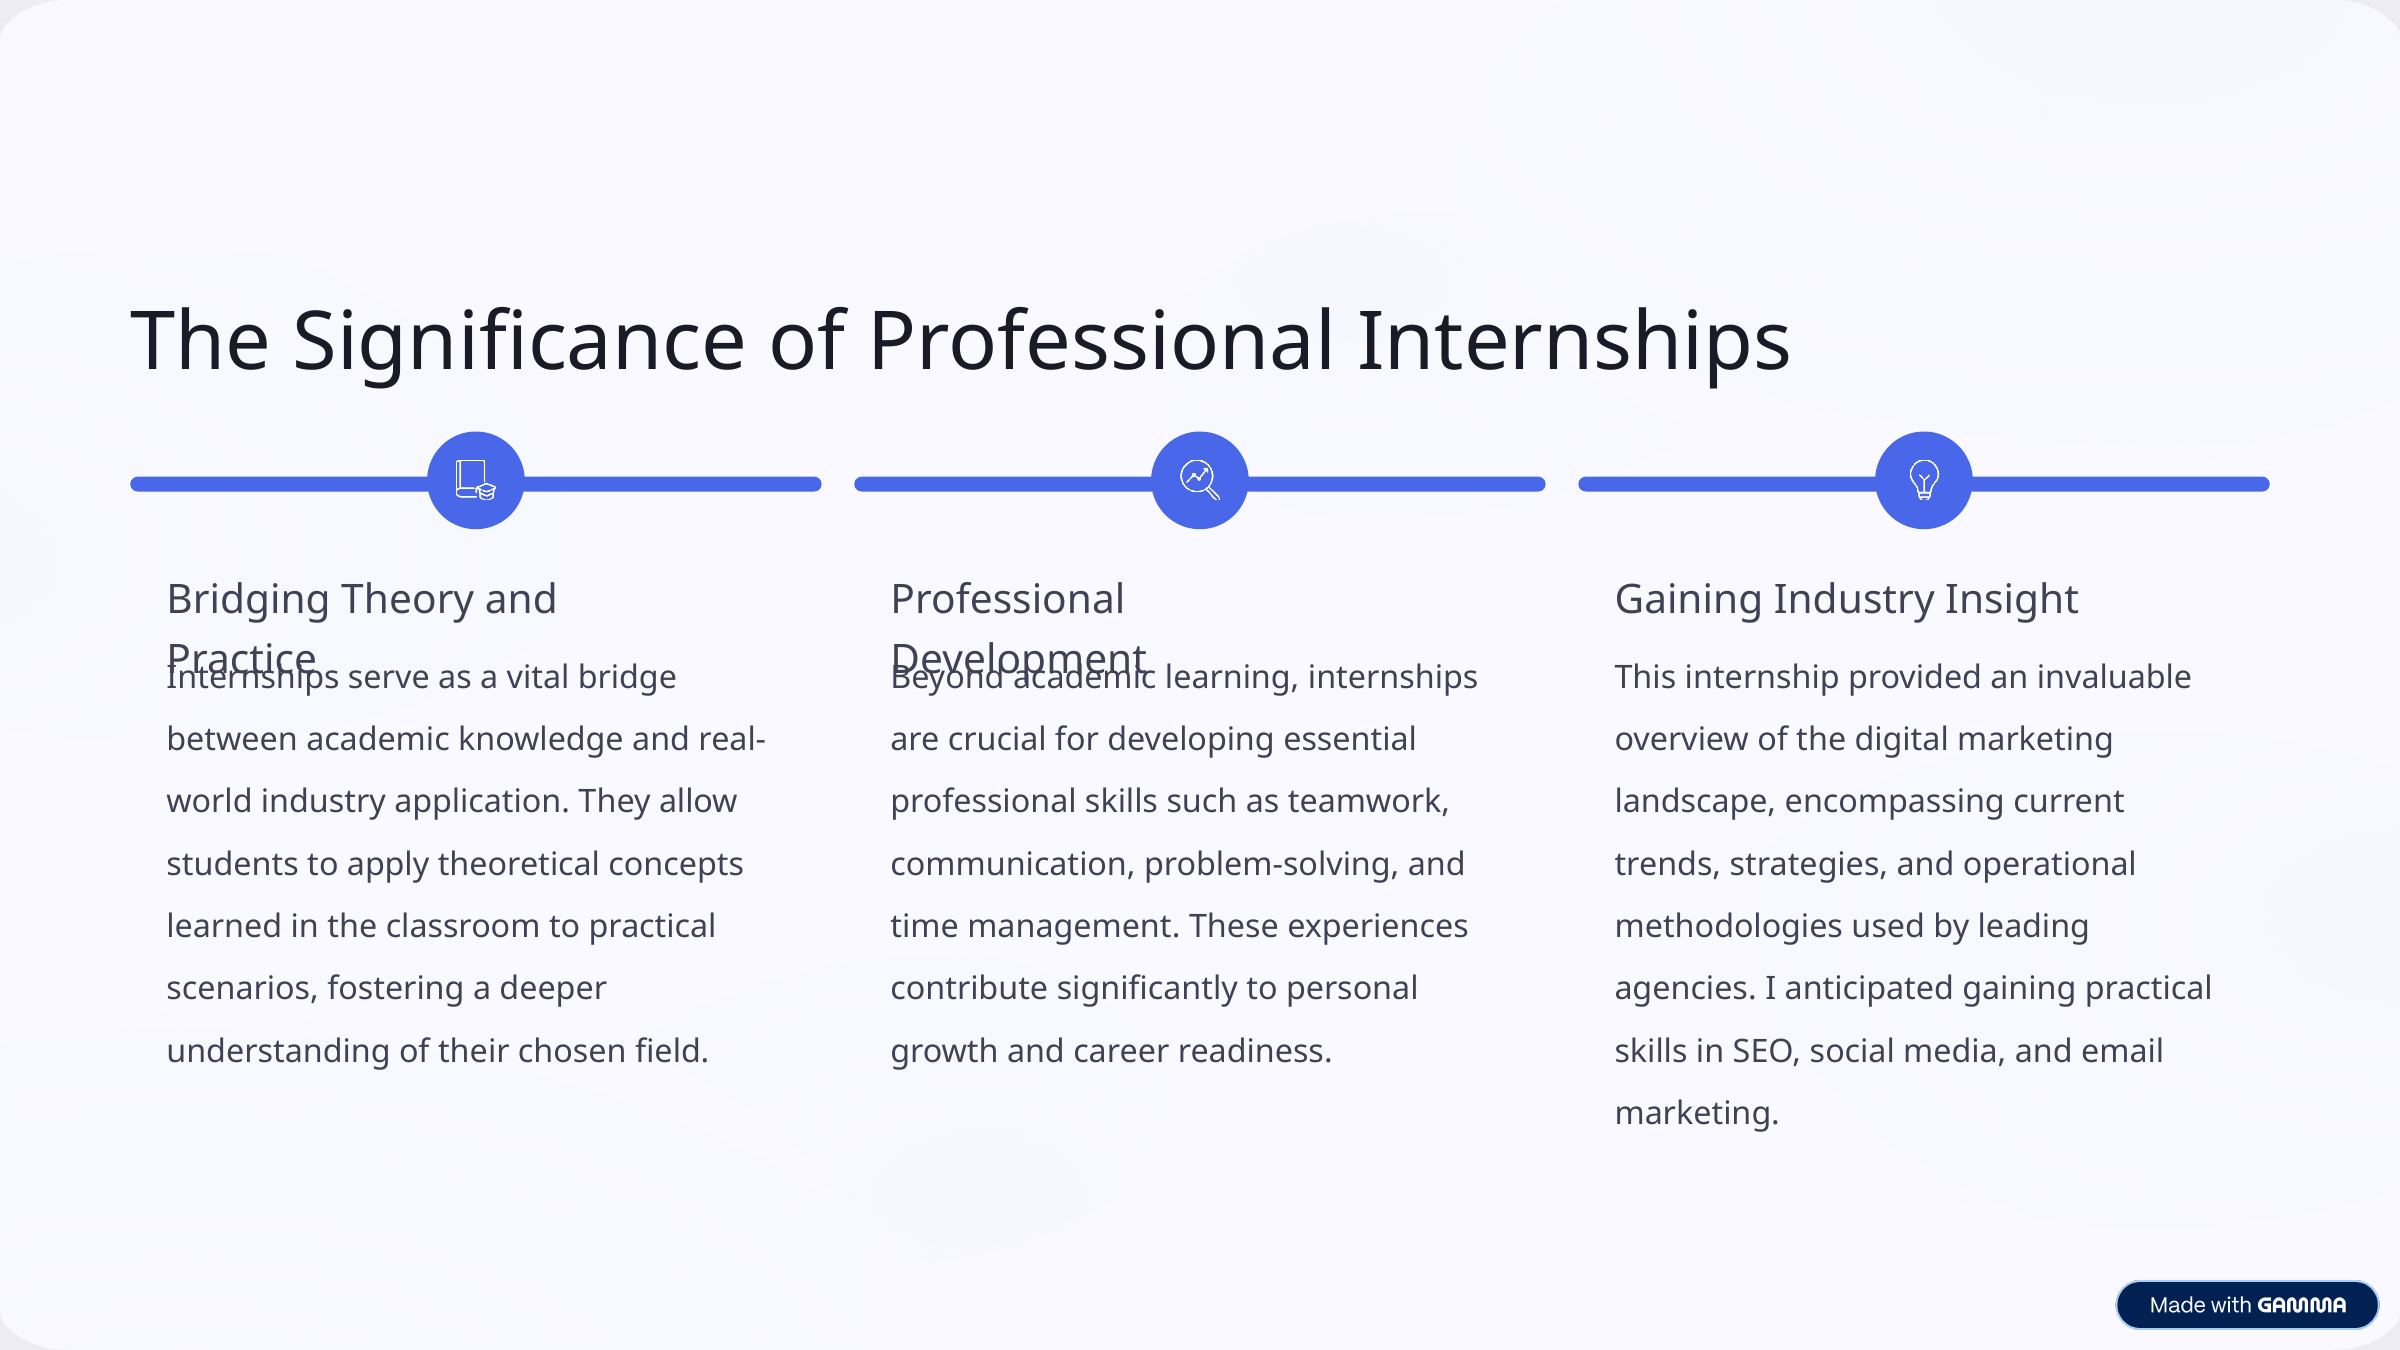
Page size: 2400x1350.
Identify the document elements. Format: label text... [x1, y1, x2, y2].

text_box [1875, 431, 1973, 530]
text_box [524, 476, 822, 492]
text_box [1578, 476, 1876, 492]
picture [2106, 1271, 2389, 1339]
text_box Beyond academic learning, internships are crucial for developing essential professional skills such as teamwork, communication, problem-solving, and time management. These experiences contribute significantly to personal growth and career readiness. [890, 632, 1510, 997]
text_box [1248, 476, 1546, 492]
picture [456, 460, 496, 501]
text_box [130, 490, 822, 1086]
text_box Gaining Industry Insight [1614, 561, 2086, 613]
text_box Internships serve as a vital bridge between academic knowledge and real-world industry application. They allow students to apply theoretical concepts learned in the classroom to practical scenarios, fostering a deeper understanding of their chosen field. [166, 632, 786, 997]
text_box [1972, 476, 2270, 492]
text_box Professional Development [890, 561, 1393, 613]
text_box Bridging Theory and Practice [166, 561, 720, 613]
picture [1904, 460, 1944, 501]
text_box [130, 476, 428, 492]
text_box [854, 476, 1152, 492]
text_box [854, 490, 1546, 1086]
picture [1180, 460, 1220, 501]
text_box The Significance of Professional Internships [130, 264, 1806, 367]
text_box [1151, 431, 1249, 530]
text_box This internship provided an invaluable overview of the digital marketing landscape, encompassing current trends, strategies, and operational methodologies used by leading agencies. I anticipated gaining practical skills in SEO, social media, and email marketing. [1614, 632, 2234, 1049]
text_box [1578, 490, 2270, 1086]
text_box [427, 431, 525, 530]
